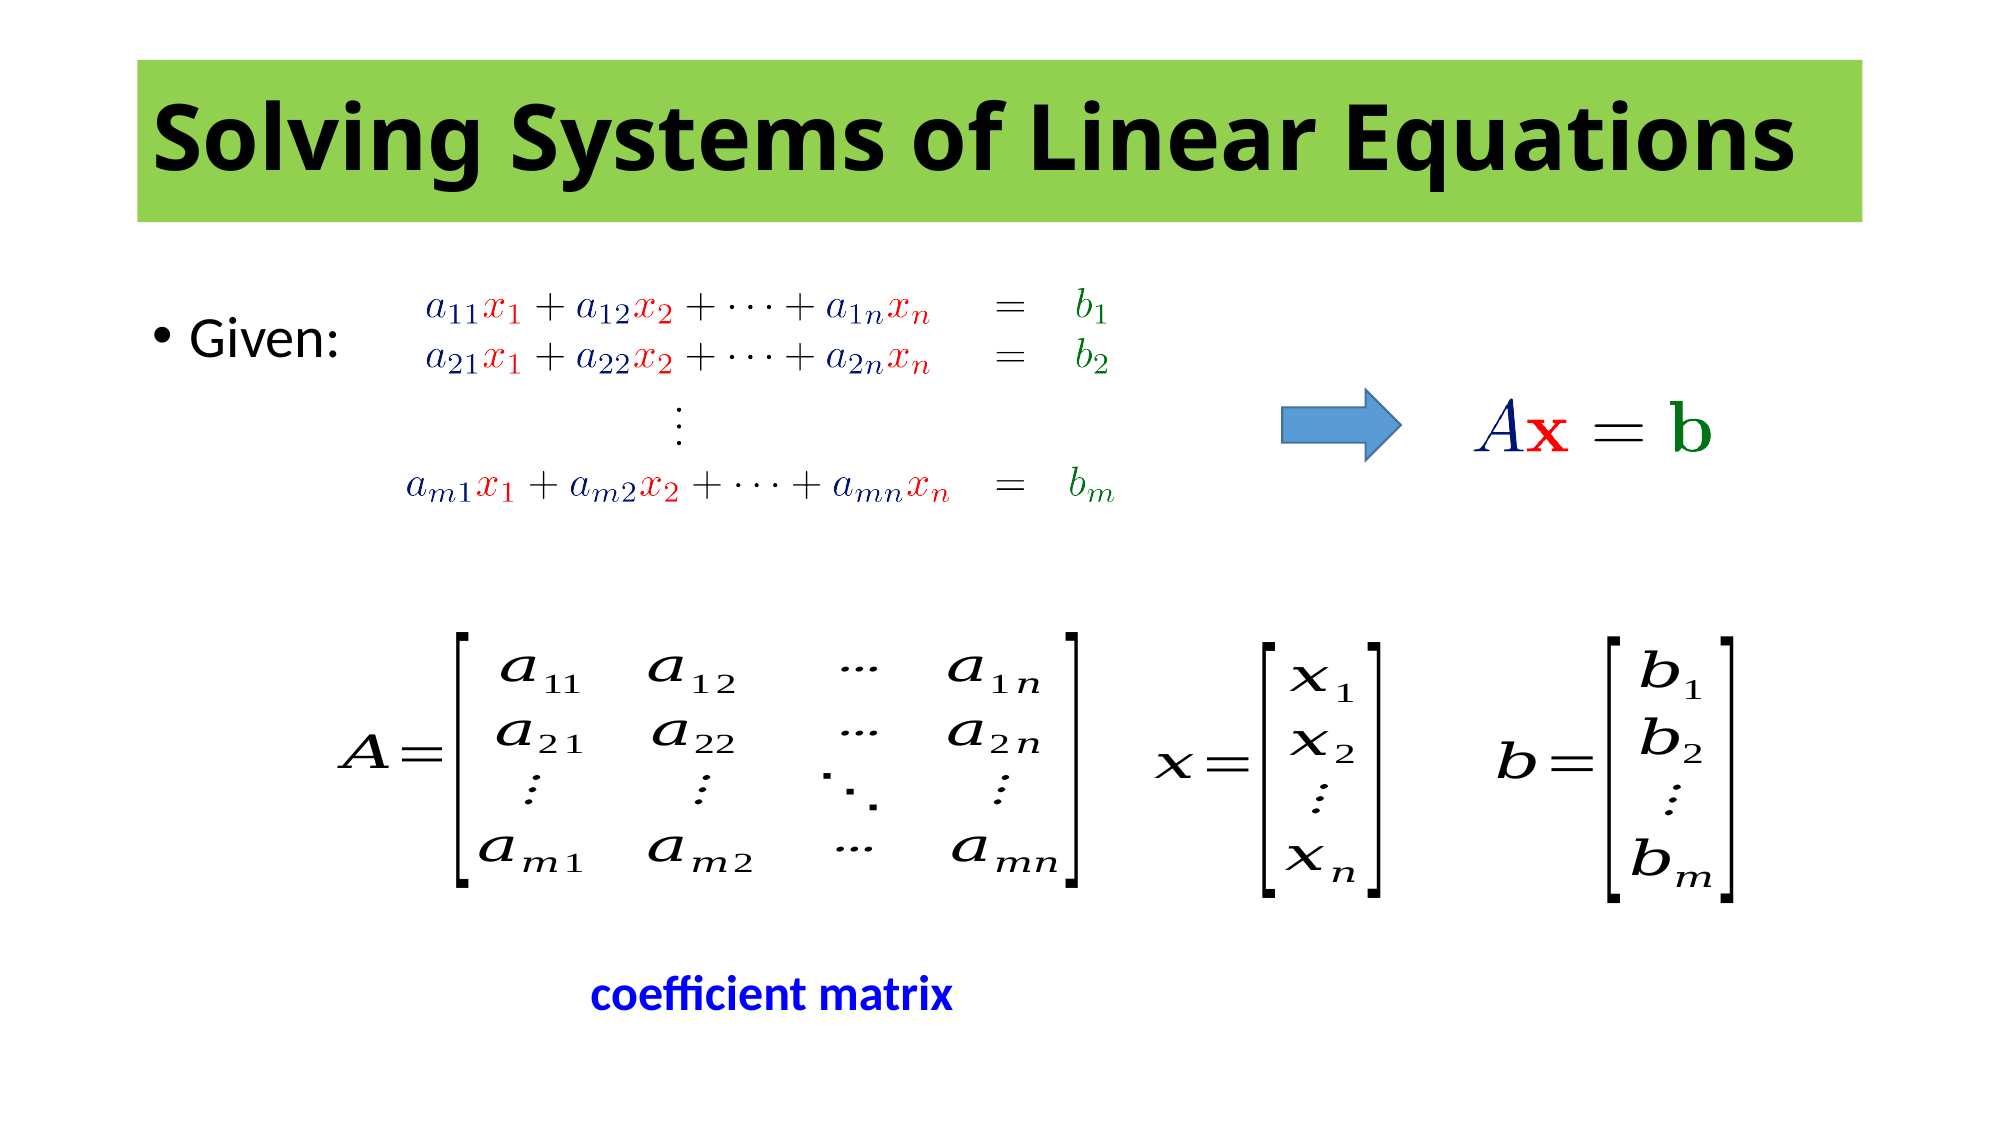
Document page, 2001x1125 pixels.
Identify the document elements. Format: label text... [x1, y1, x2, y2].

text_box [1281, 387, 1403, 463]
title Solving Systems of Linear Equations [137, 59, 1863, 223]
list Given: [137, 299, 1863, 1014]
picture [407, 288, 1114, 502]
picture [1473, 398, 1711, 452]
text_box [333, 629, 1084, 1024]
